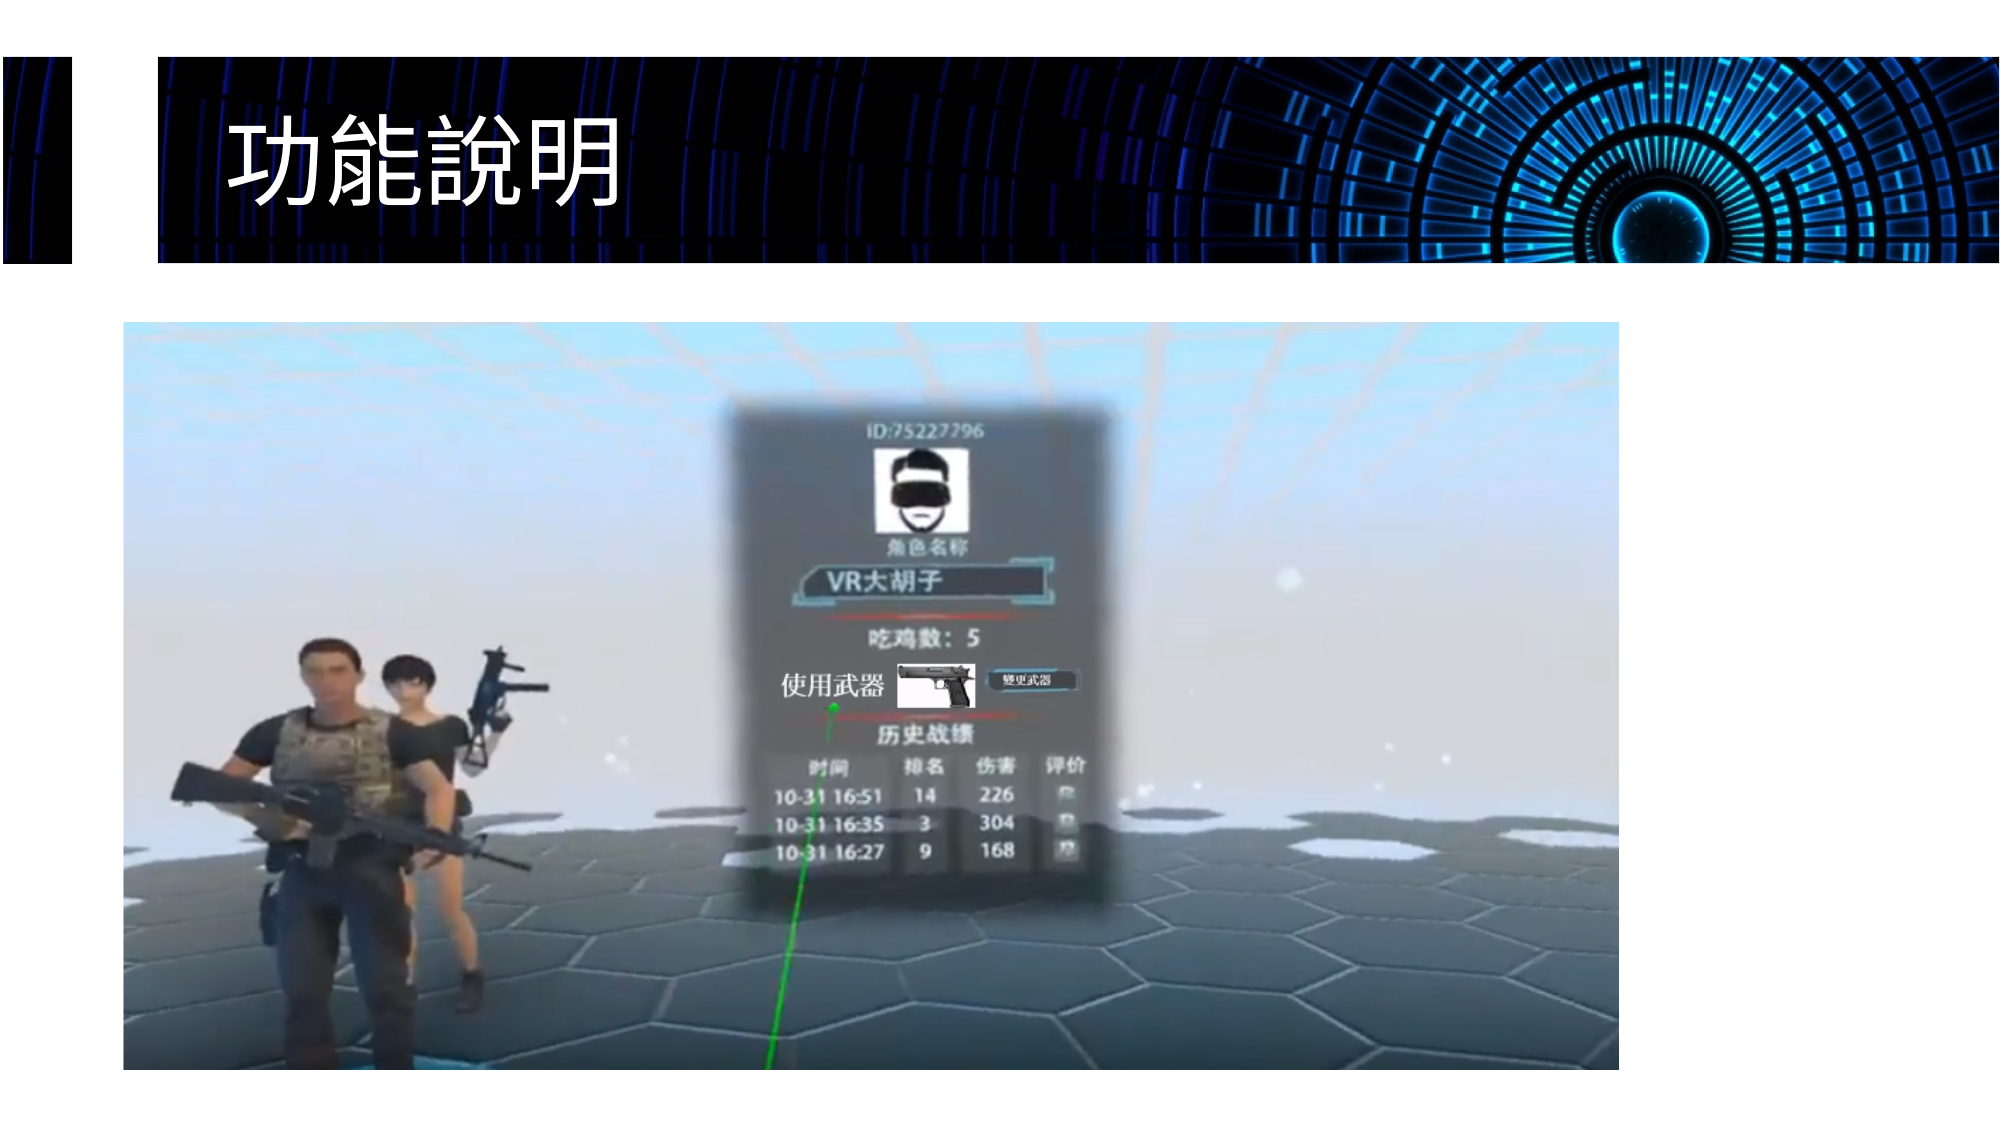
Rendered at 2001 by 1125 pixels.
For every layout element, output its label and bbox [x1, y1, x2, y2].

text_box [0, 55, 2000, 264]
picture [118, 322, 1619, 1070]
